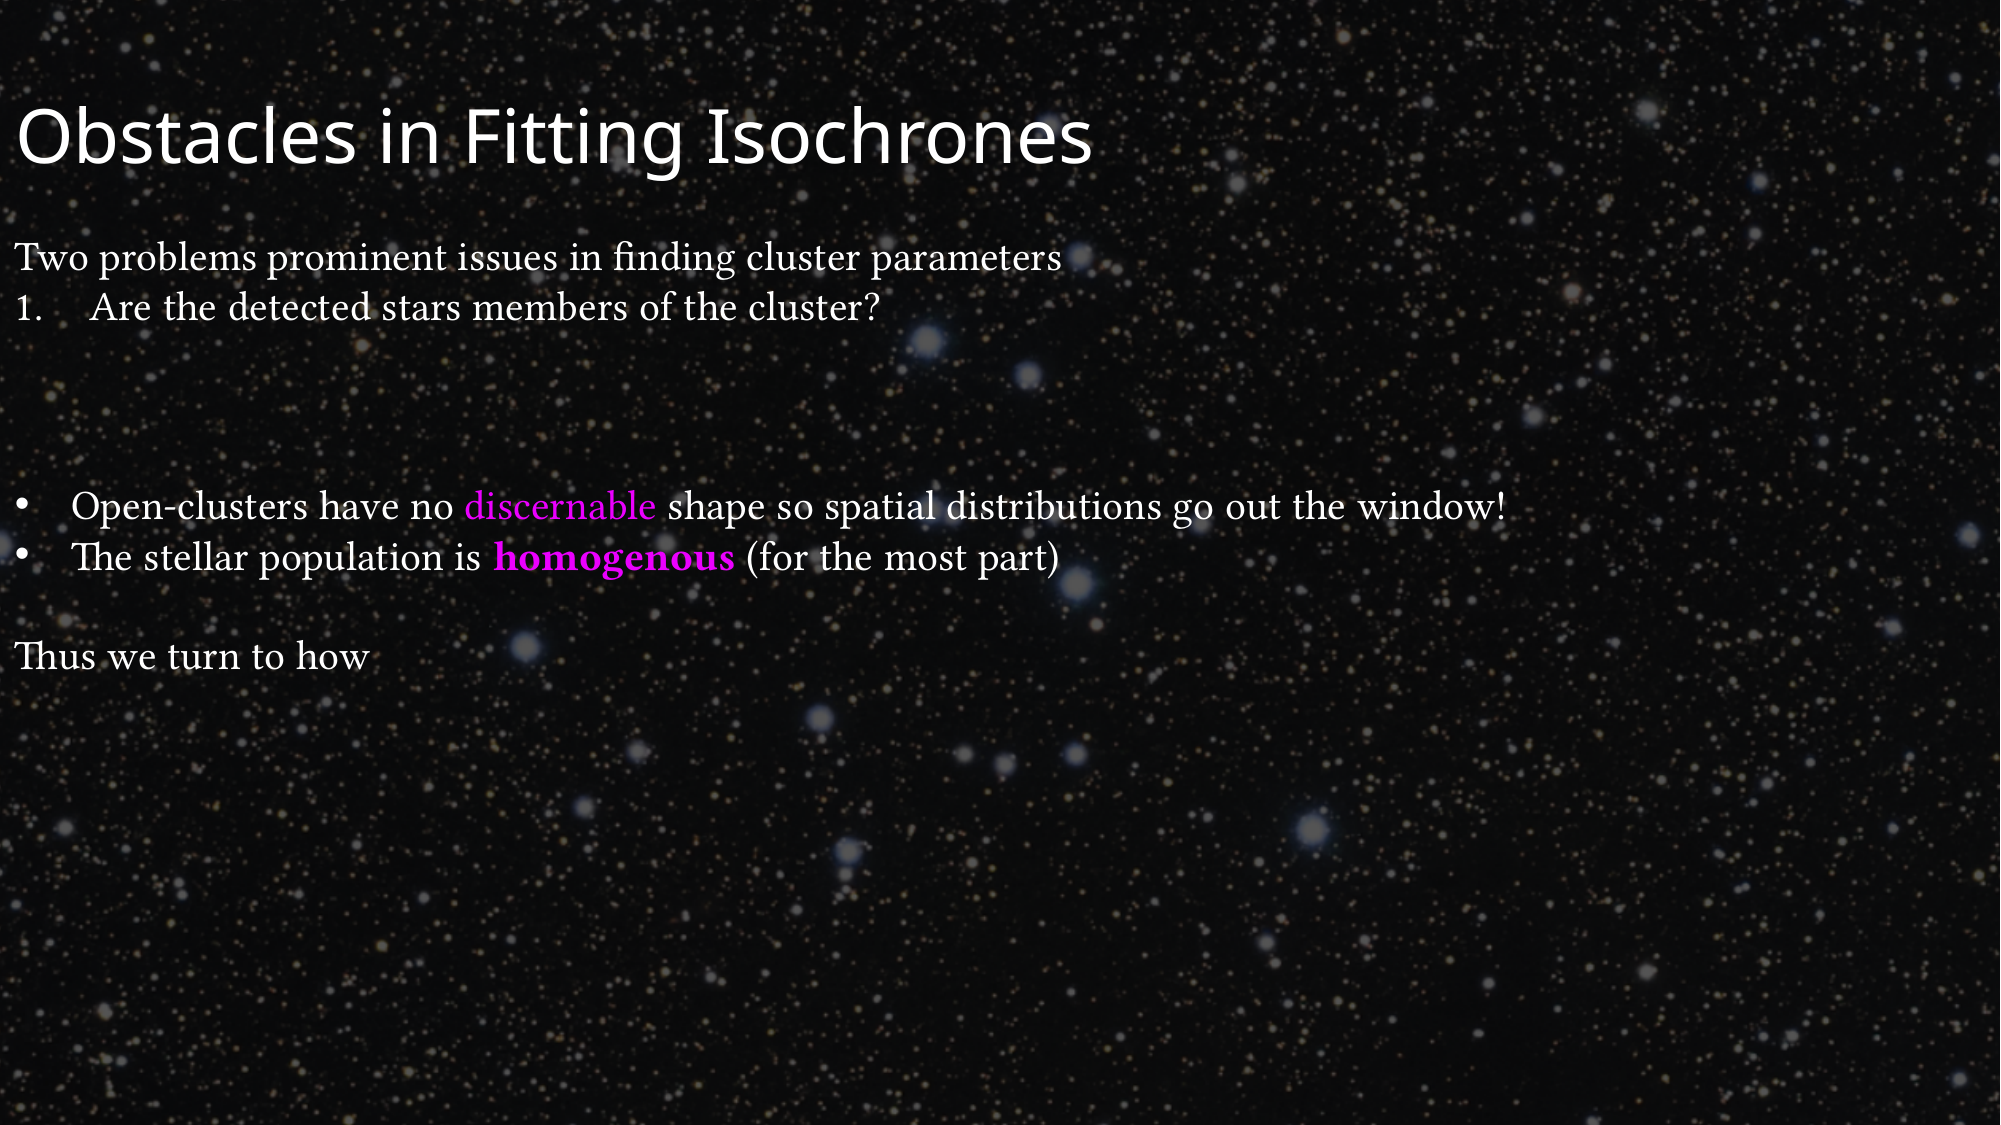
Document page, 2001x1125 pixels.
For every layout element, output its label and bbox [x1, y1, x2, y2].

list [0, 0, 2000, 1125]
